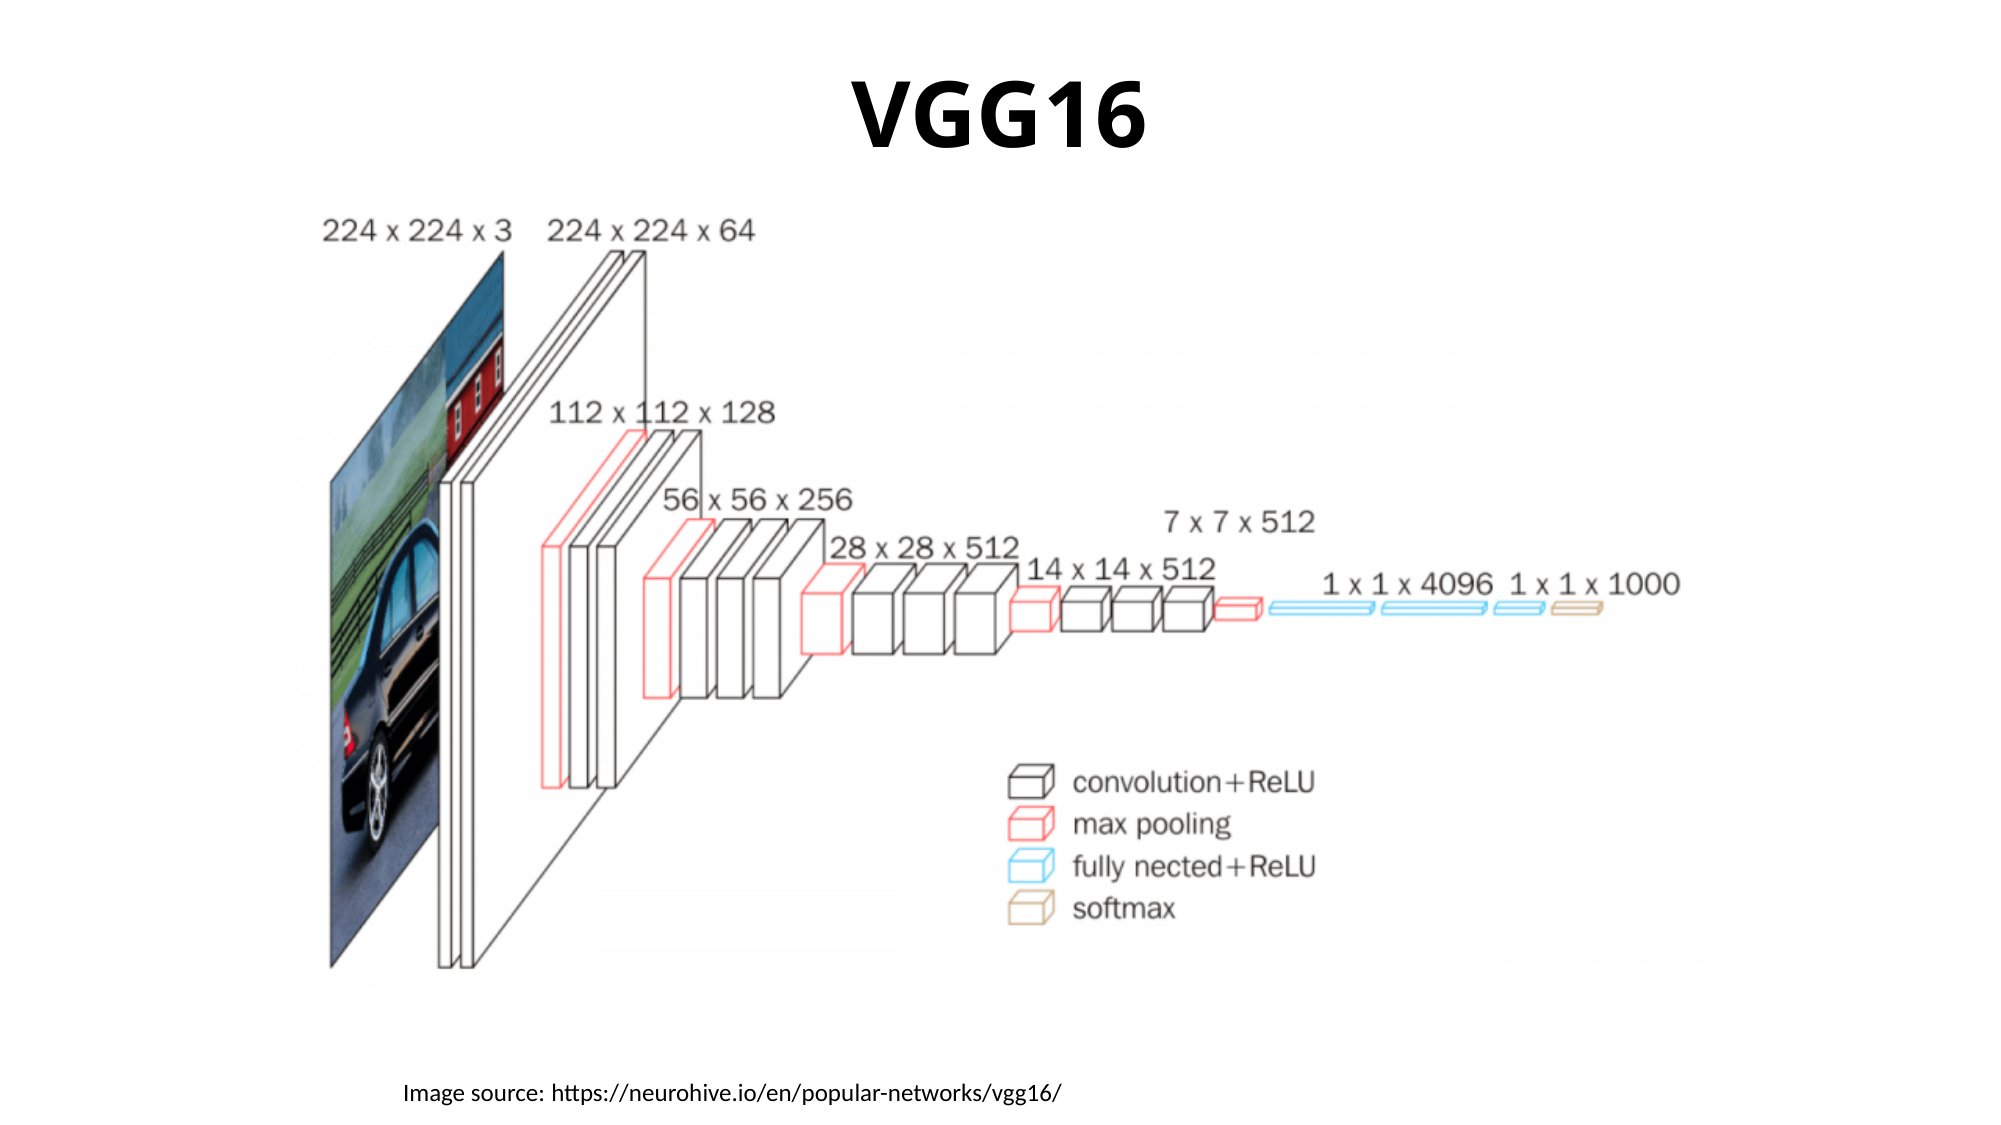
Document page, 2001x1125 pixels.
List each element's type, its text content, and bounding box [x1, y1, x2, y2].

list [296, 198, 1704, 991]
title VGG16 [137, 59, 1863, 176]
text_box Image source: https://neurohive.io/en/popular-networks/vgg16/ [388, 1068, 1612, 1114]
